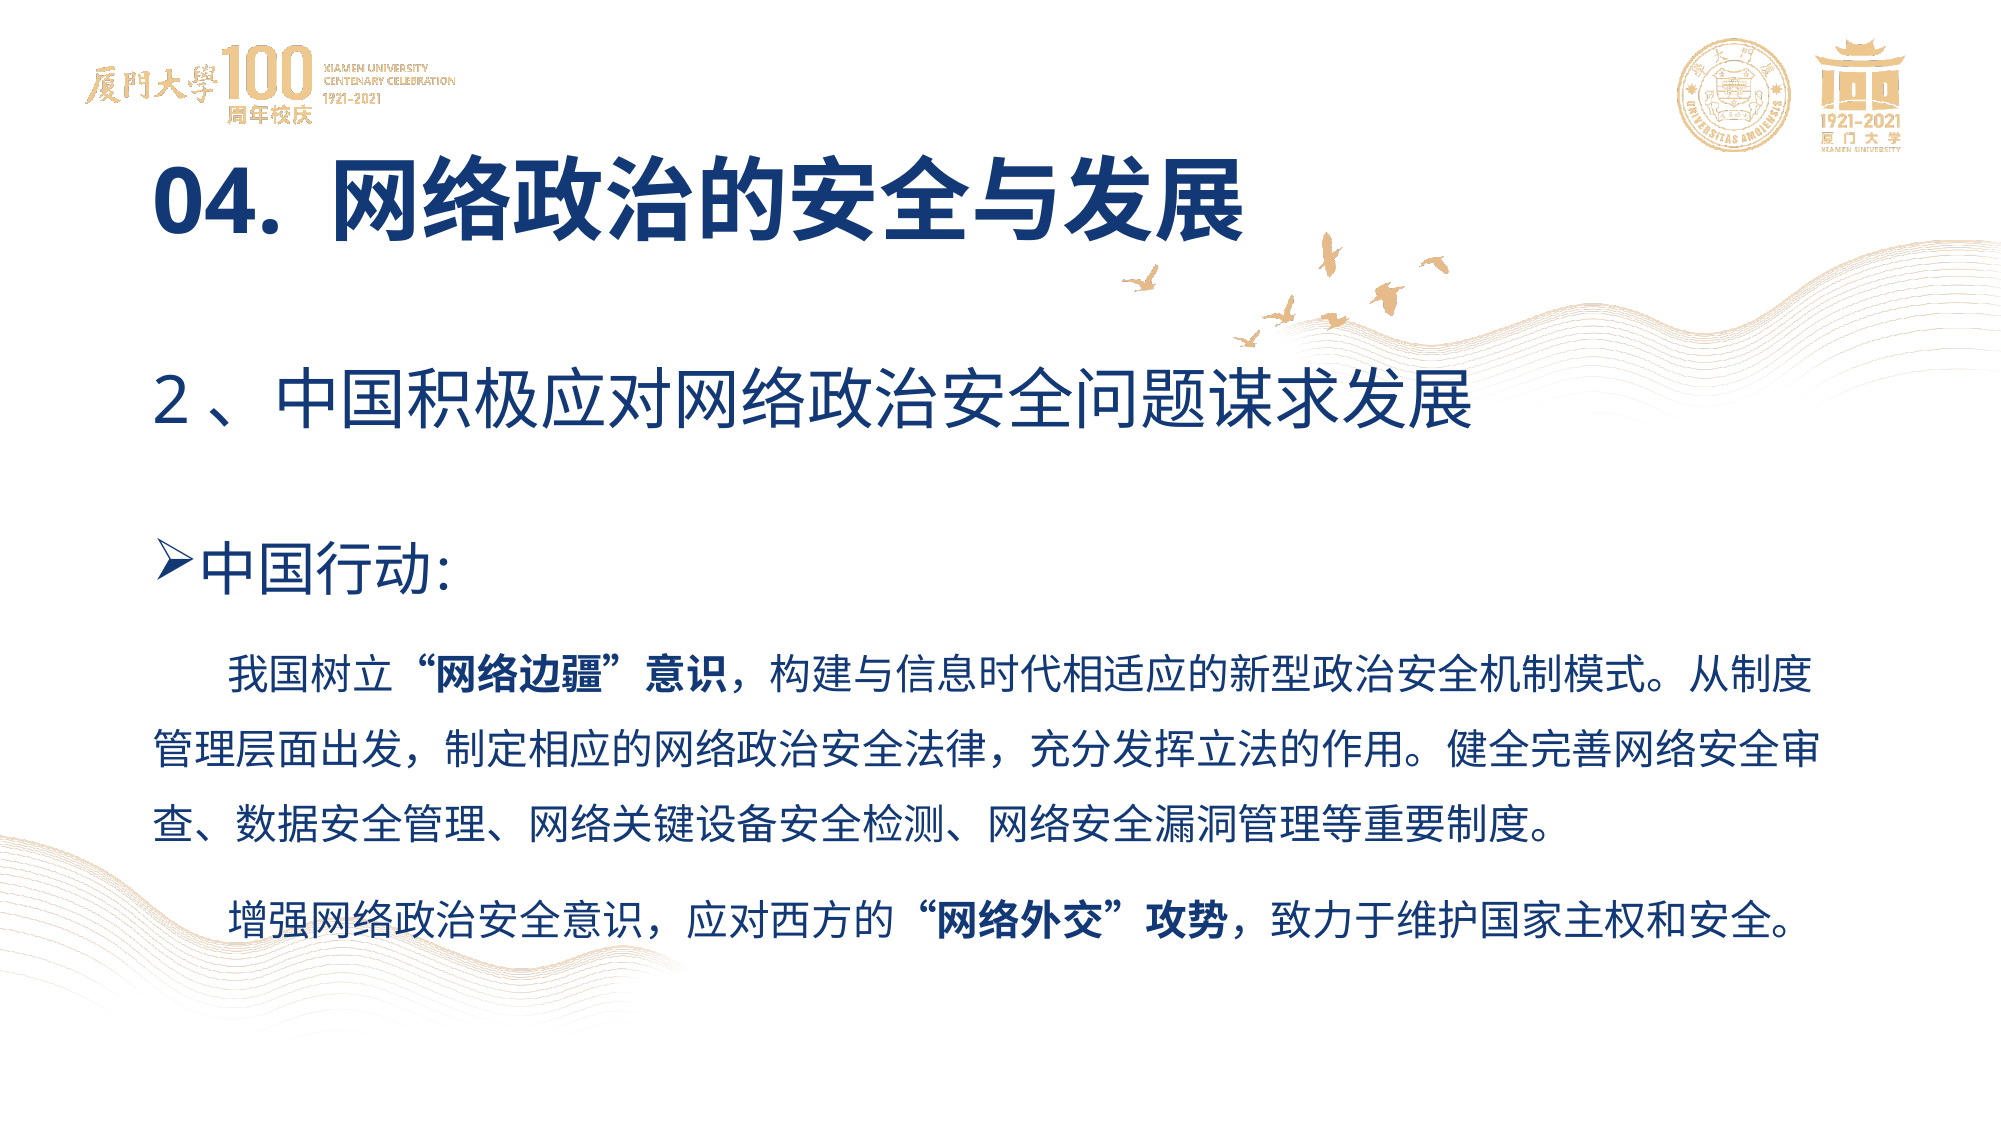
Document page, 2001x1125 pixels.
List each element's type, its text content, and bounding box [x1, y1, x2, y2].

title 04. 网络政治的安全与发展 [137, 129, 1863, 278]
picture [1660, 24, 1922, 172]
picture [74, 34, 465, 131]
text_box 2、中国积极应对网络政治安全问题谋求发展 [137, 349, 1071, 445]
picture [0, 759, 783, 1064]
list 中国行动： 我国树立“网络边疆”意识，构建与信息时代相适应的新型政治安全机制模式。从制度管理层面出发，制定相应的网络政治安全法律，充分发挥立法的作用。健全完善网络安全审查、数据安全管理、网络关键设备安全检测、网络安全漏洞管理等重要制度。 增强网络政治安全意识，应对西方的“网络外交”攻势，致力于维护国家主权和安全。 [137, 489, 1863, 966]
picture [1071, 208, 2001, 760]
